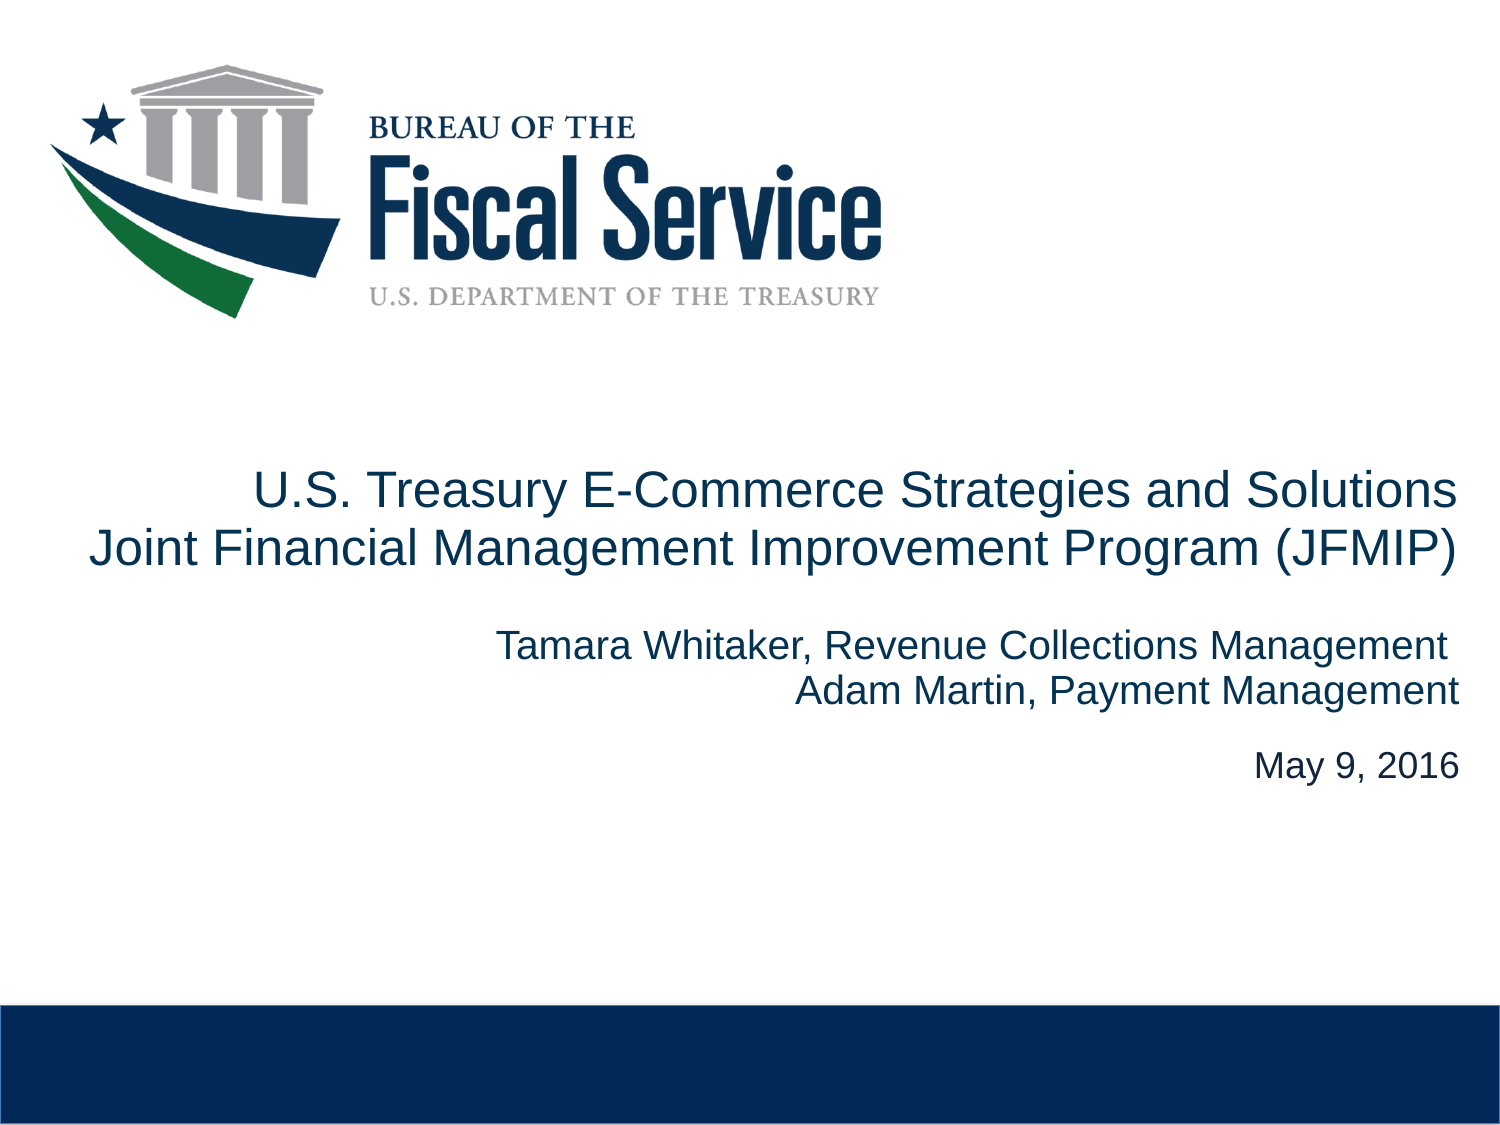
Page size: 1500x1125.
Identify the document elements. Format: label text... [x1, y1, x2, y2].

text_box May 9, 2016 [114, 738, 1475, 825]
picture [37, 56, 893, 327]
text_box U.S. Treasury E-Commerce Strategies and Solutions Joint Financial Management Improvement Program (JFMIP) Tamara Whitaker, Revenue Collections Management Adam Martin, Payment Management [24, 437, 1475, 738]
